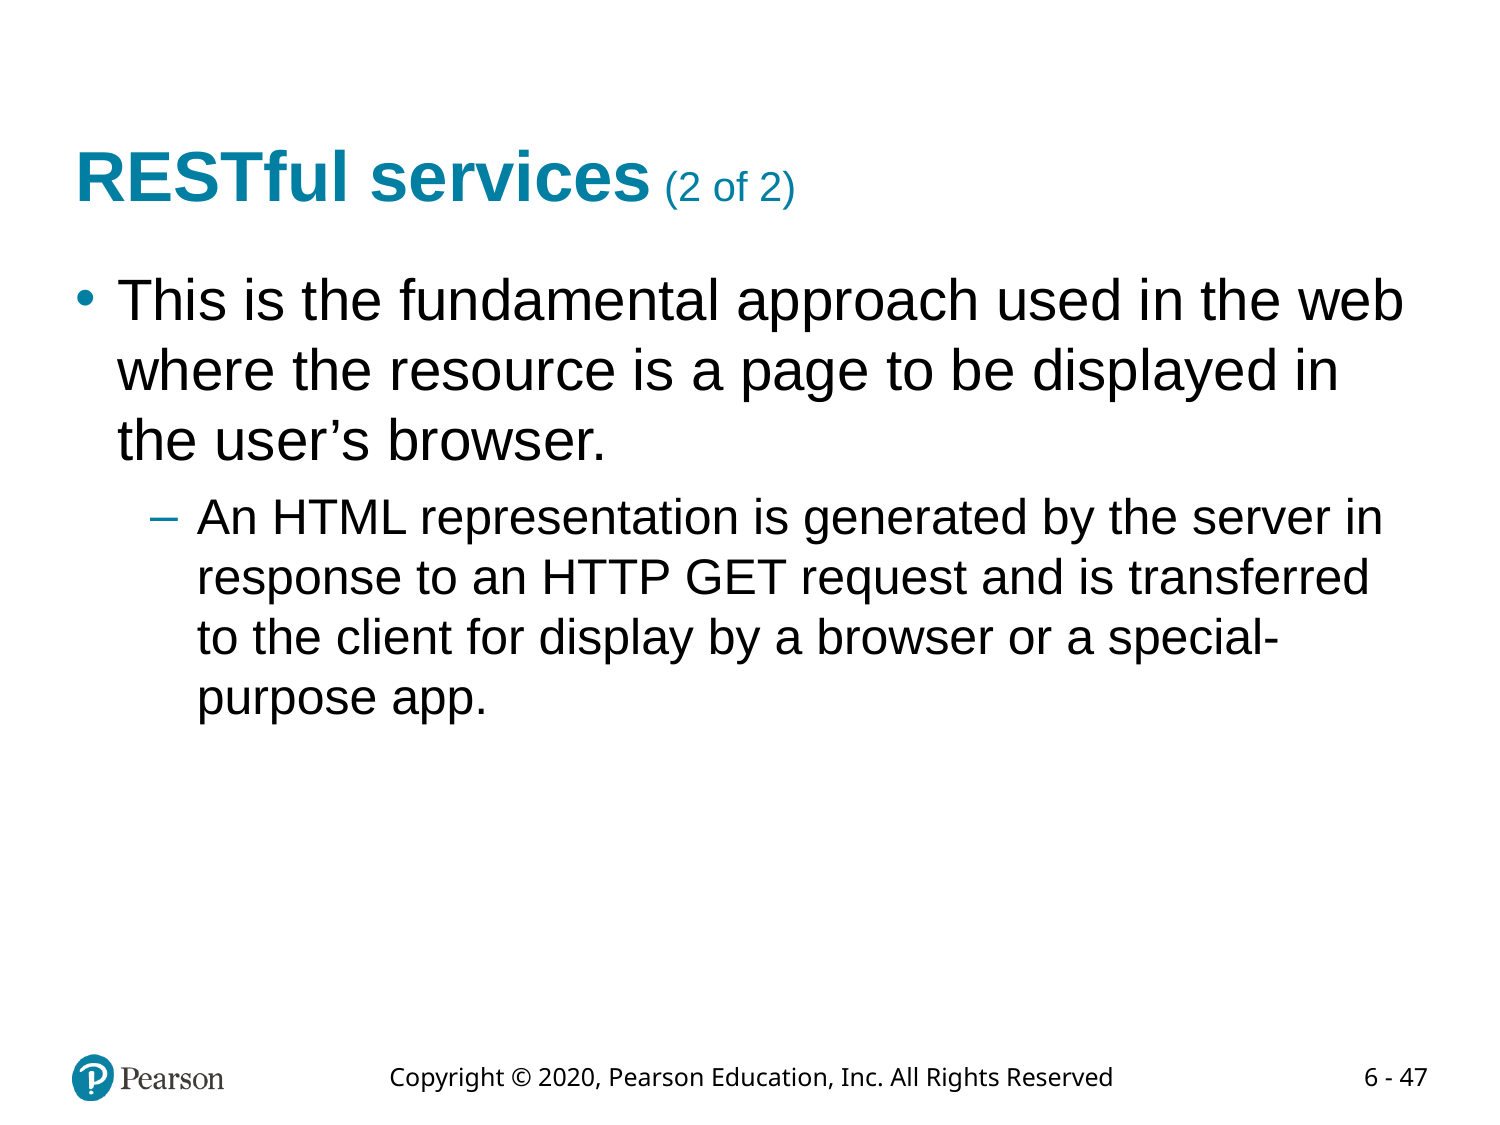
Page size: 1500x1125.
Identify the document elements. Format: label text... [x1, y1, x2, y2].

picture [99, 1054, 224, 1101]
picture [81, 1064, 107, 1089]
title RESTful services (2 of 2) [75, 35, 1425, 216]
picture [72, 1054, 89, 1072]
list This is the fundamental approach used in the web where the resource is a page to be displayed in the user’s browser. An HTML representation is generated by the server in response to an HTTP GET request and is transferred to the client for display by a browser or a special-purpose app. [75, 262, 1425, 1005]
picture [72, 1087, 83, 1101]
